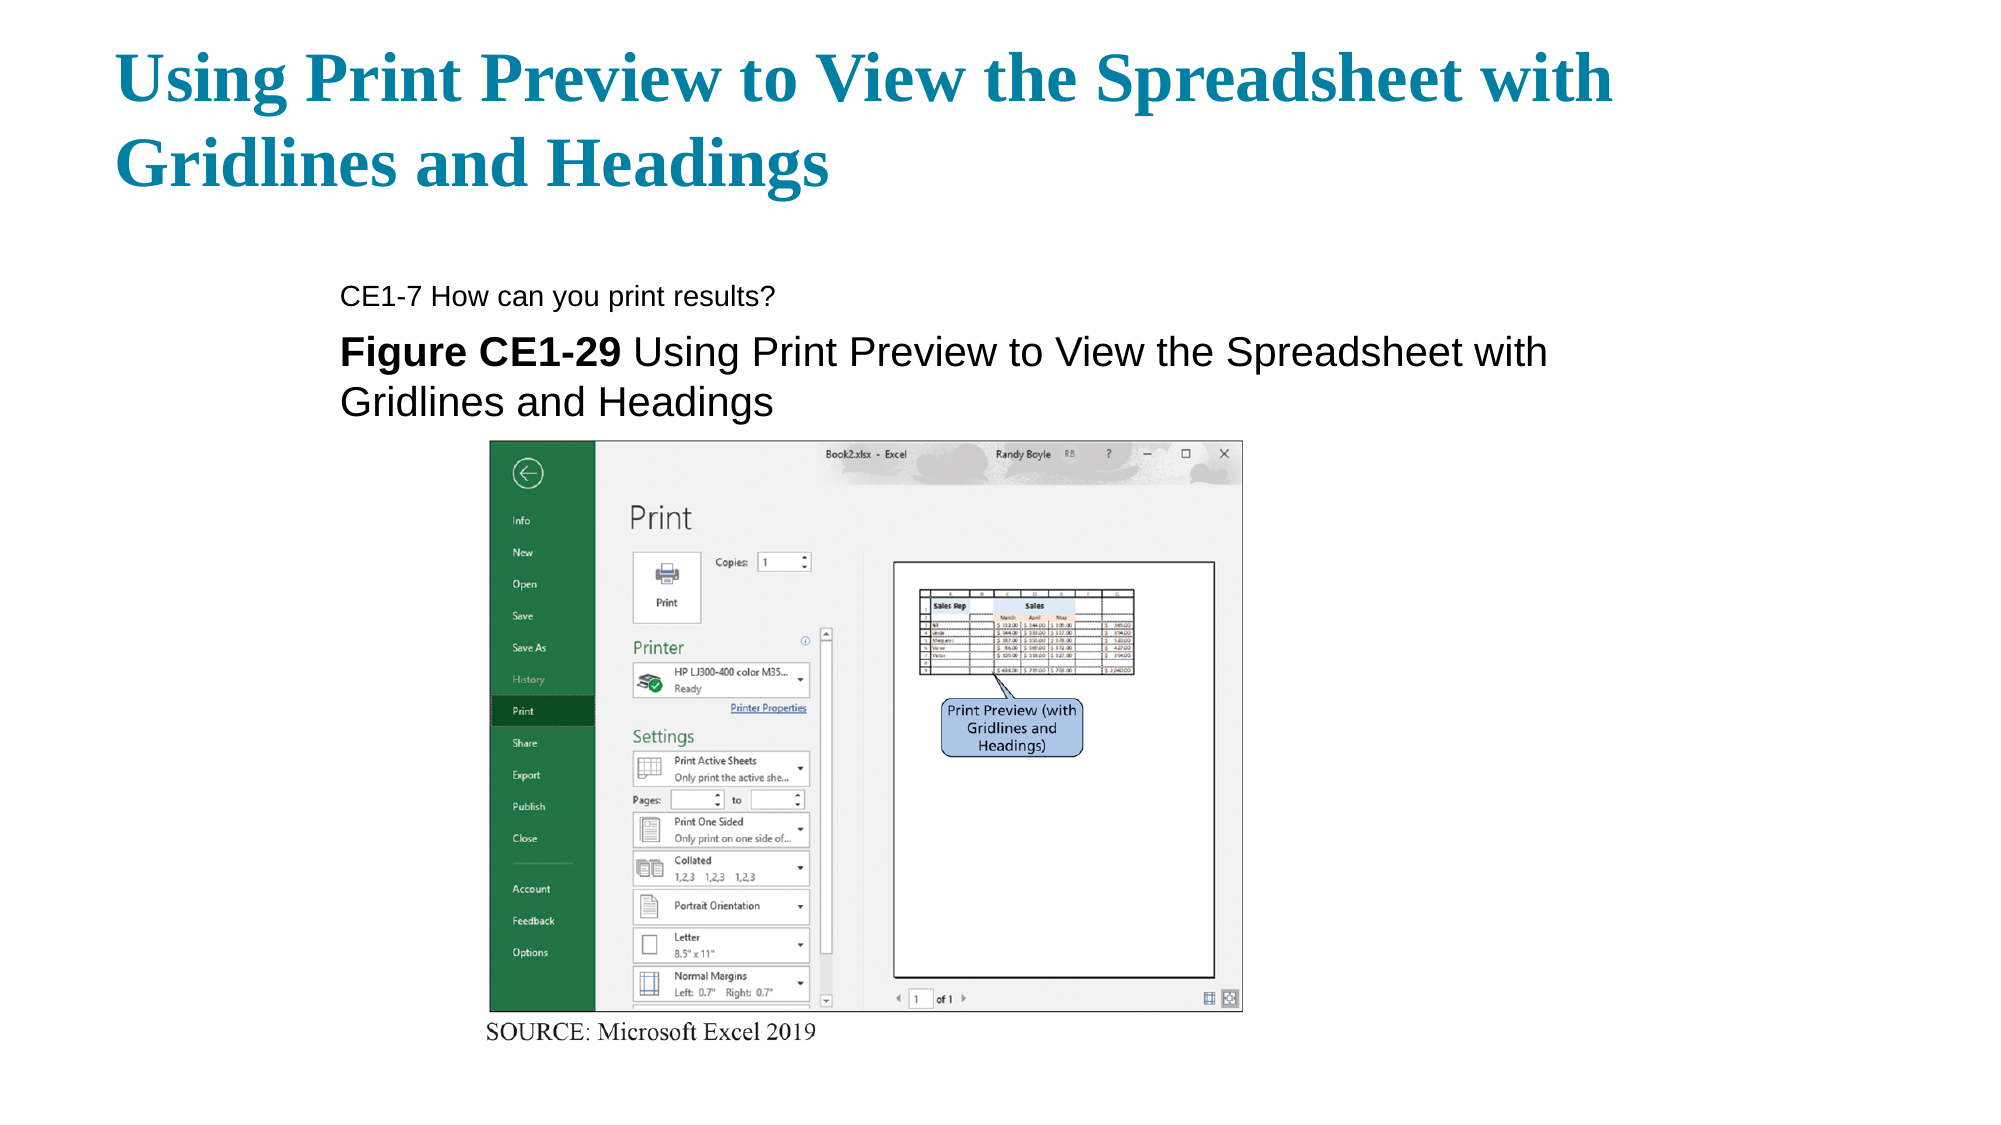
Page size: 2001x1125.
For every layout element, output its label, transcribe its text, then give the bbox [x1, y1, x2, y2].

title Using Print Preview to View the Spreadsheet with Gridlines and Headings [99, 35, 1900, 216]
list CE1-7 How can you print results? Figure C E 1-29 Using Print Preview to View the Spreadsheet with Gridlines and Headings [324, 262, 1675, 438]
picture [485, 437, 1246, 1048]
